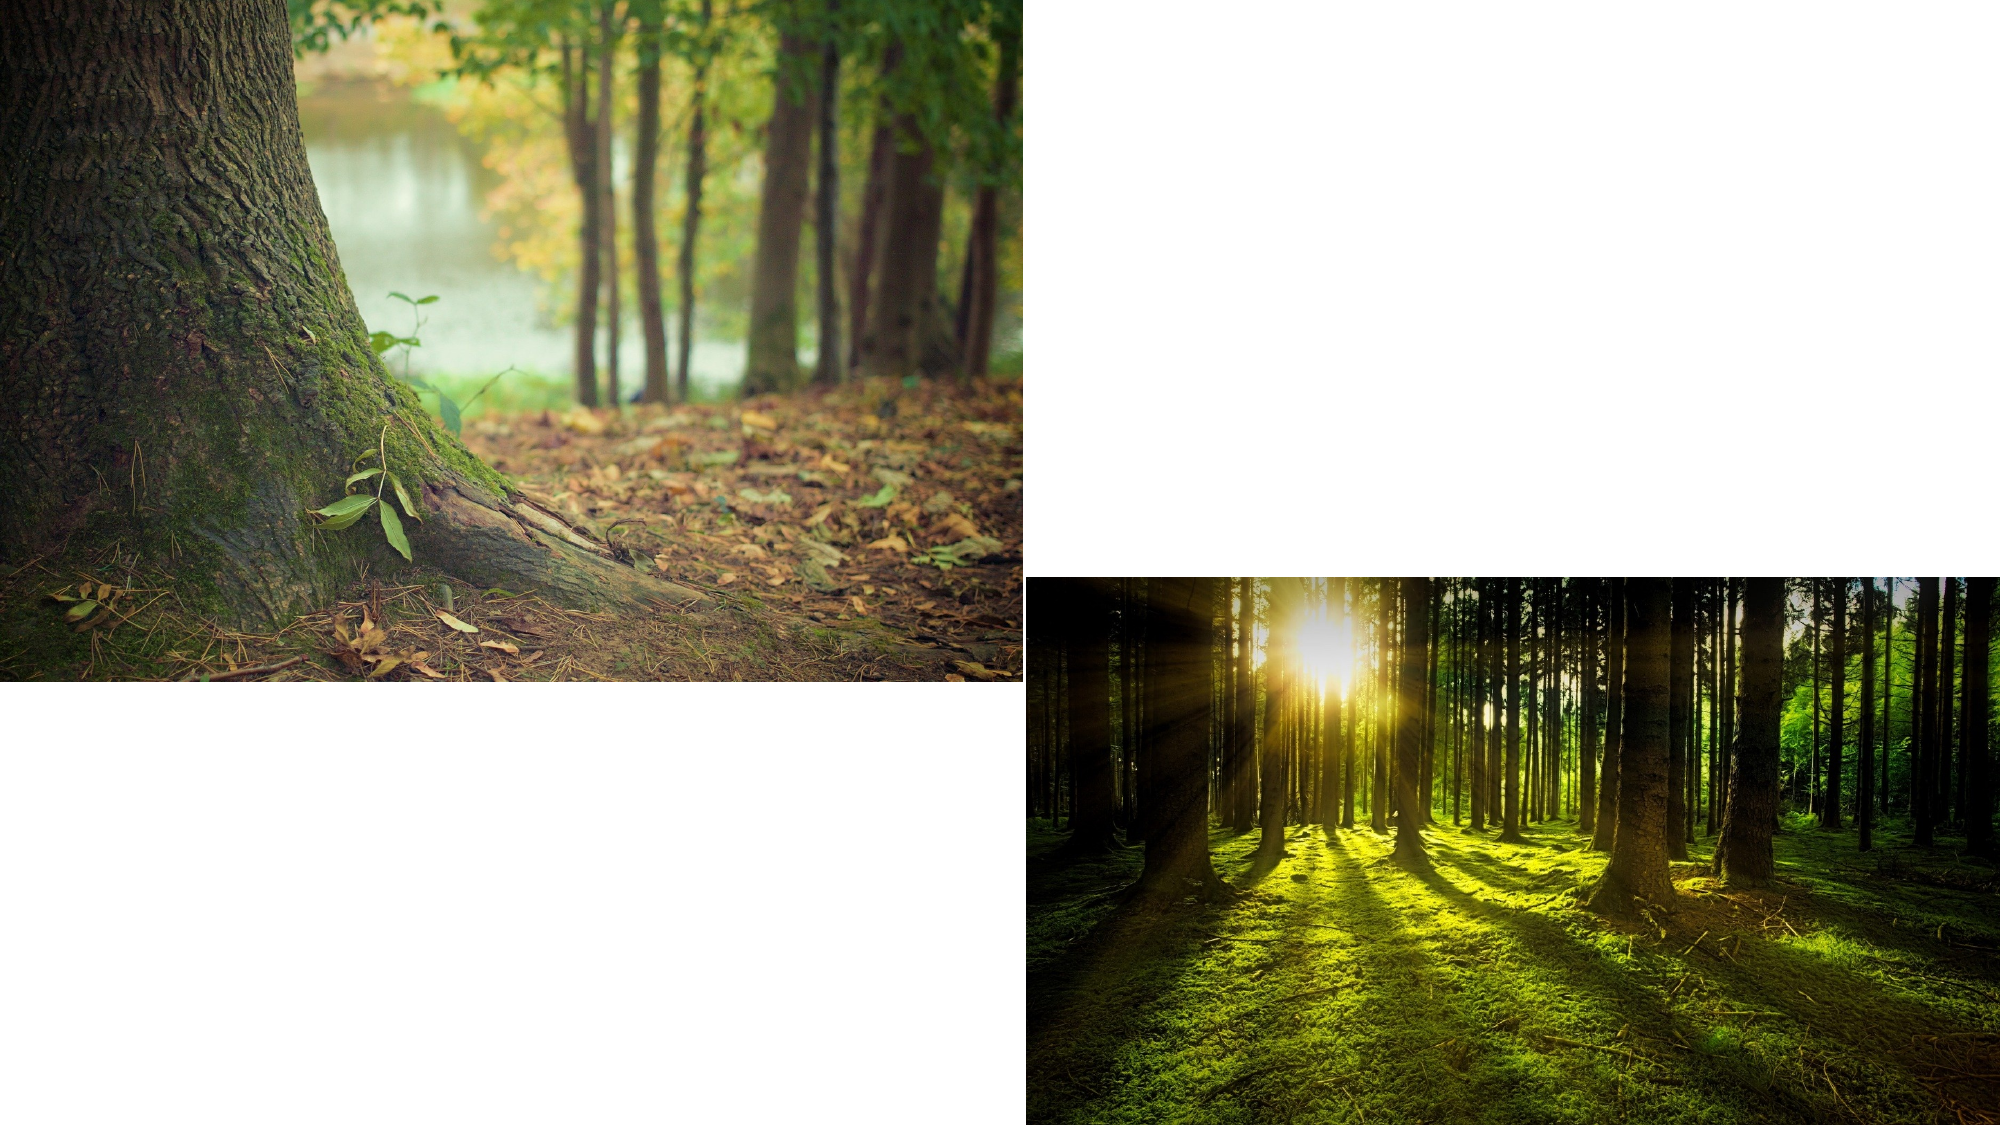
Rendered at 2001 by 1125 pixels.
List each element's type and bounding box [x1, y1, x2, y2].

list [1026, 577, 2000, 1125]
picture [0, 0, 1023, 682]
